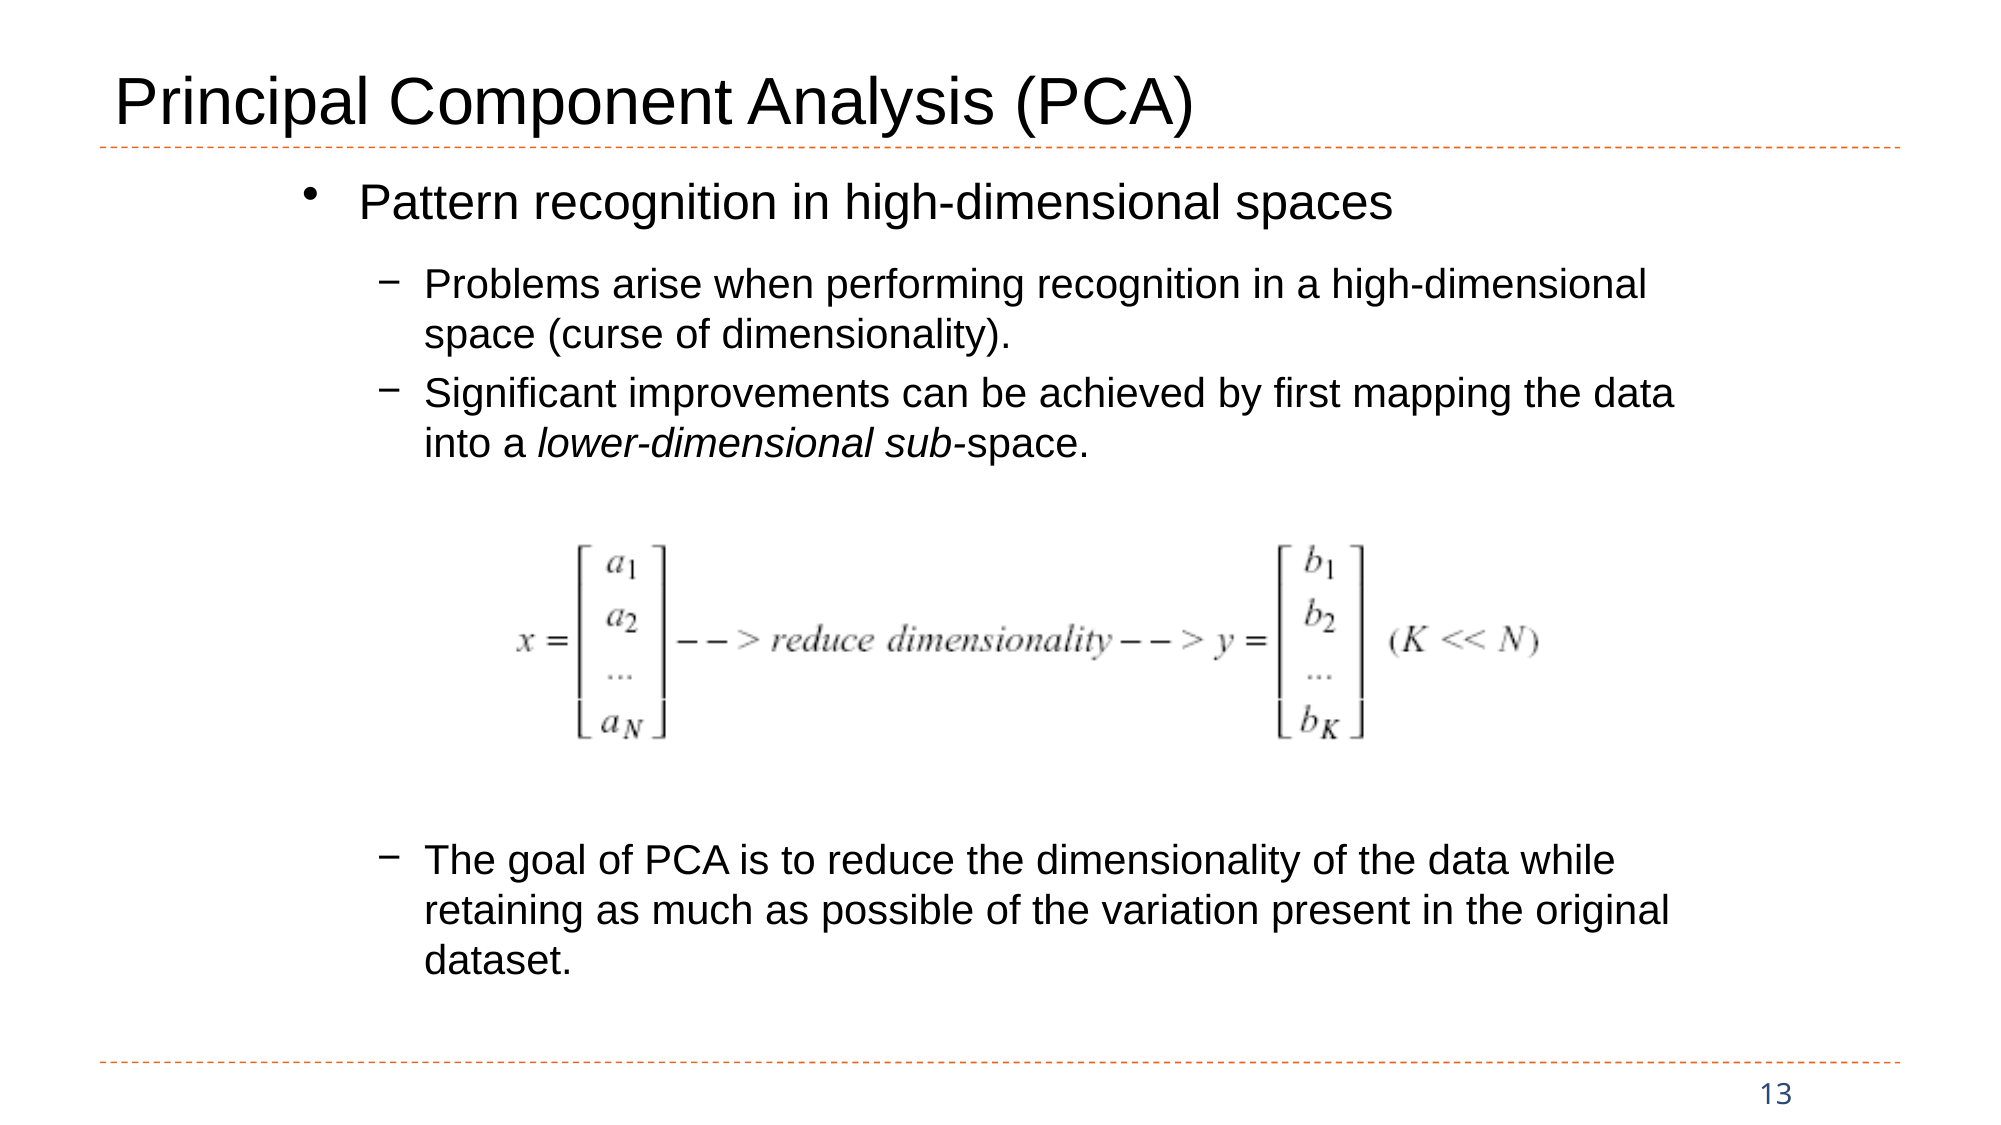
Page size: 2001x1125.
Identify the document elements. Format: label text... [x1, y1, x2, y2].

text_box Pattern recognition in high-dimensional spaces [287, 162, 1700, 238]
title Principal Component Analysis (PCA) [99, 24, 1900, 146]
text_box The goal of PCA is to reduce the dimensionality of the data while retaining as much as possible of the variation present in the original dataset. [287, 825, 1700, 1013]
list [499, 536, 1547, 751]
text_box Problems arise when performing recognition in a high-dimensional space (curse of dimensionality). Significant improvements can be achieved by first mapping the data into a lower-dimensional sub-space. [287, 249, 1700, 475]
